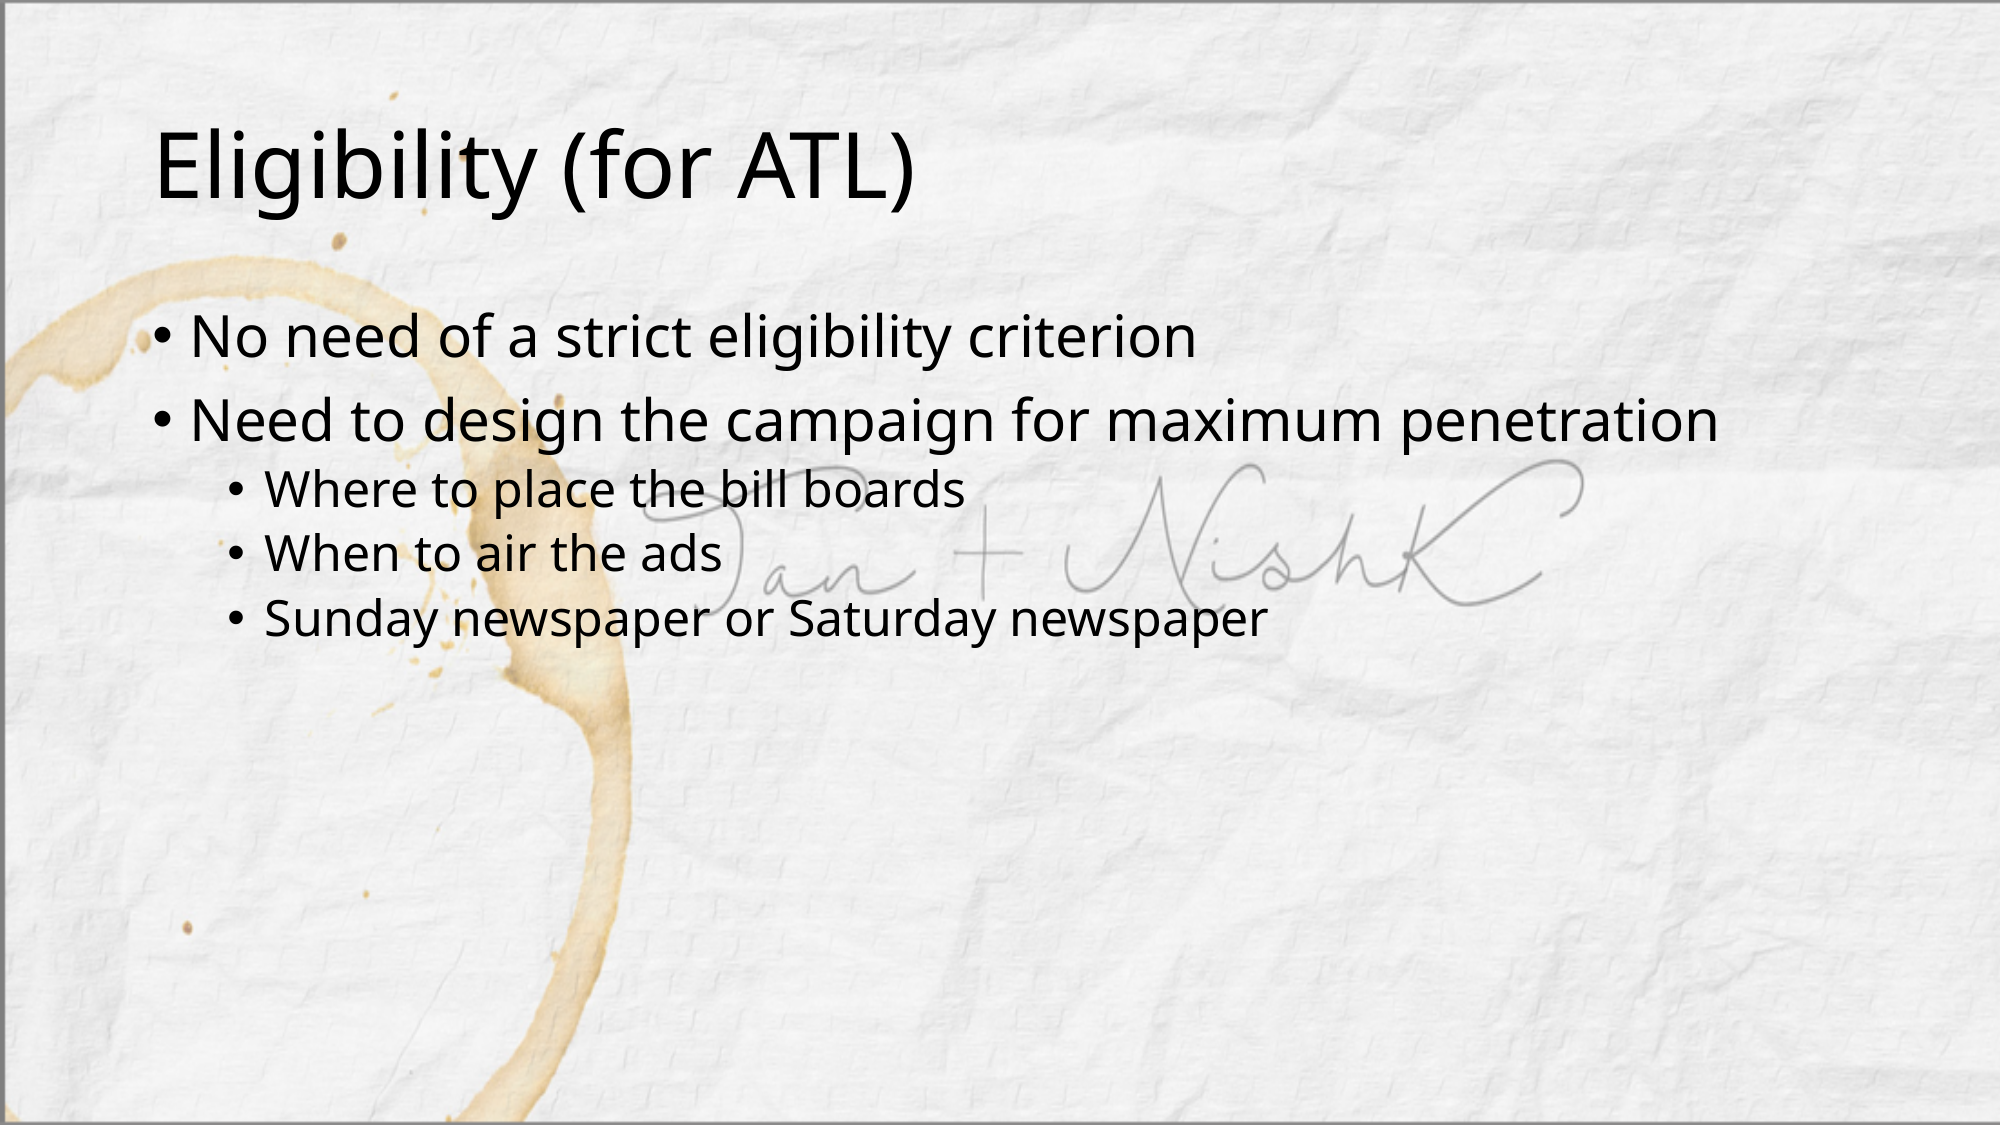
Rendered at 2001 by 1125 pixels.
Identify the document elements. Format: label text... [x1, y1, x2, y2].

list No need of a strict eligibility criterion Need to design the campaign for maximum penetration Where to place the bill boards When to air the ads Sunday newspaper or Saturday newspaper [137, 299, 1863, 1014]
title Eligibility (for ATL) [137, 59, 1863, 278]
